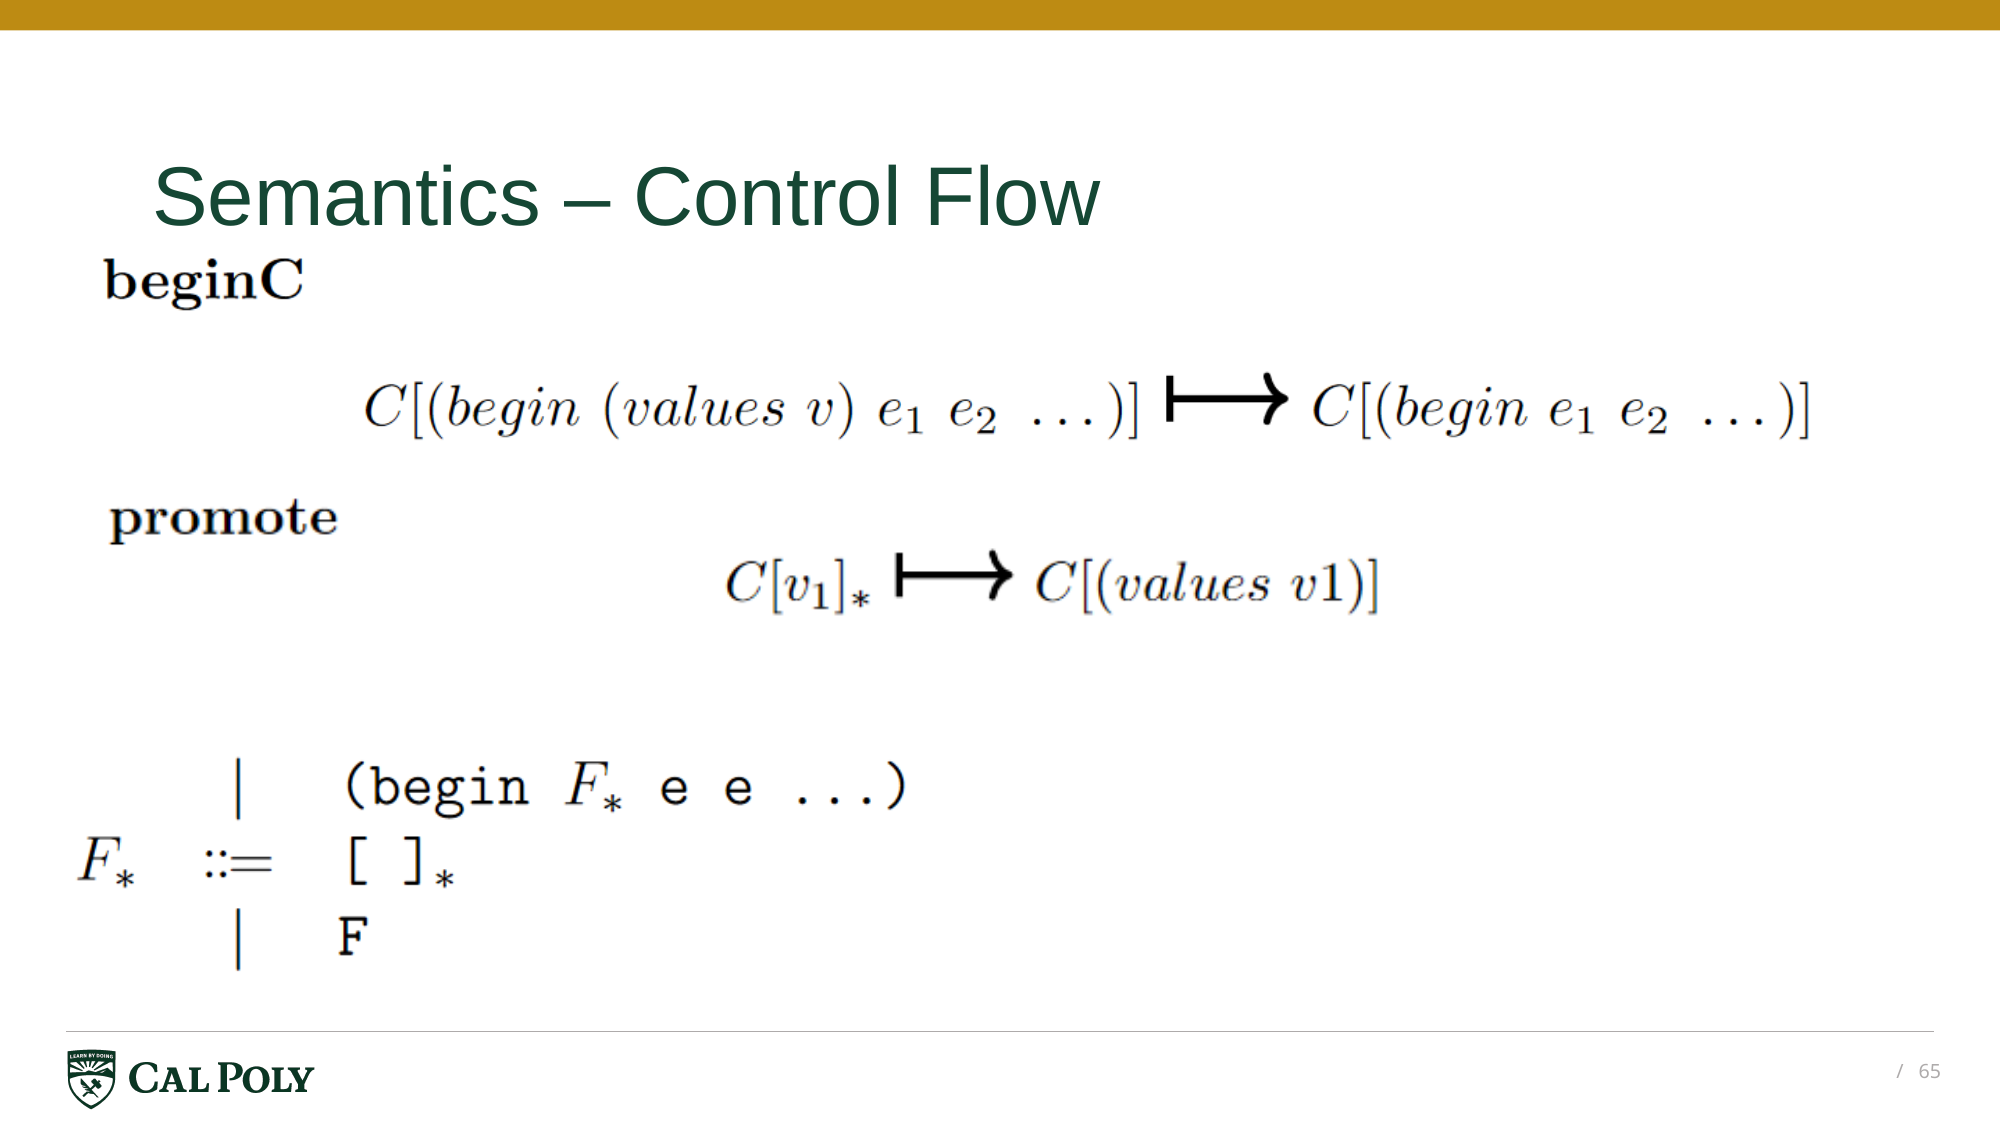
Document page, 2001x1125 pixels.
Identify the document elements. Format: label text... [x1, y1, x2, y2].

slide_number / 65 [1866, 1041, 1956, 1102]
picture [43, 1025, 338, 1125]
picture [59, 752, 971, 979]
picture [95, 249, 1846, 651]
title Semantics – Control Flow [137, 147, 1888, 250]
